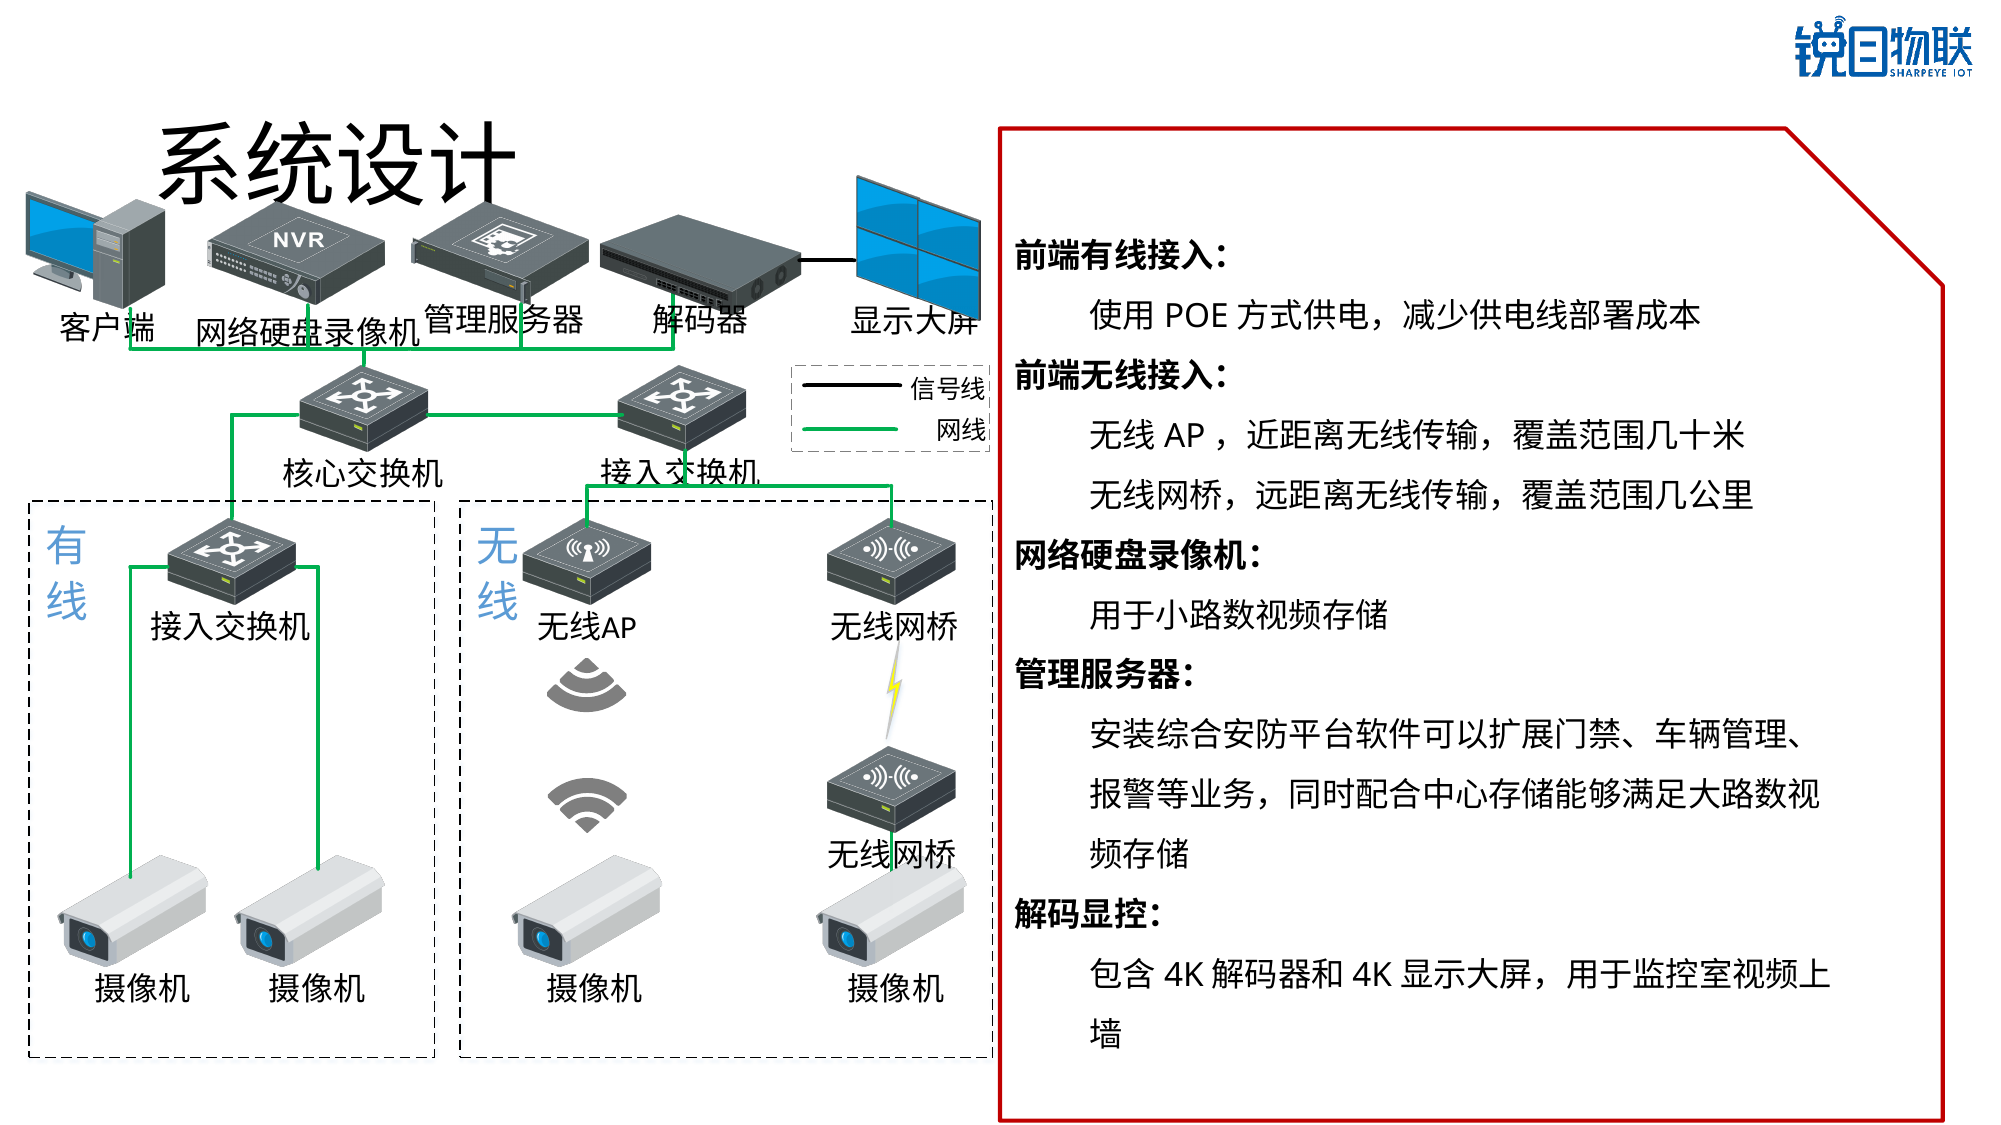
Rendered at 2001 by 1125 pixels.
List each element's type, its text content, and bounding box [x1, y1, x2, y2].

title 系统设计 [137, 59, 1863, 204]
text_box 前端有线接入： 使用POE方式供电，减少供电线部署成本 前端无线接入： 无线AP，近距离无线传输，覆盖范围几十米 无线网桥，远距离无线传输，覆盖范围几公里 网络硬盘录像机： 用于小路数视频存储 管理服务器： 安装综合安防平台软件可以扩展门禁、车辆管理、报警等业务，同时配合中心存储能够满足大路数视频存储 解码显控： 包含4K解码器和4K显示大屏，用于监控室视频上墙 [999, 128, 1943, 1121]
picture [21, 148, 1001, 1067]
picture [1741, 11, 2000, 88]
